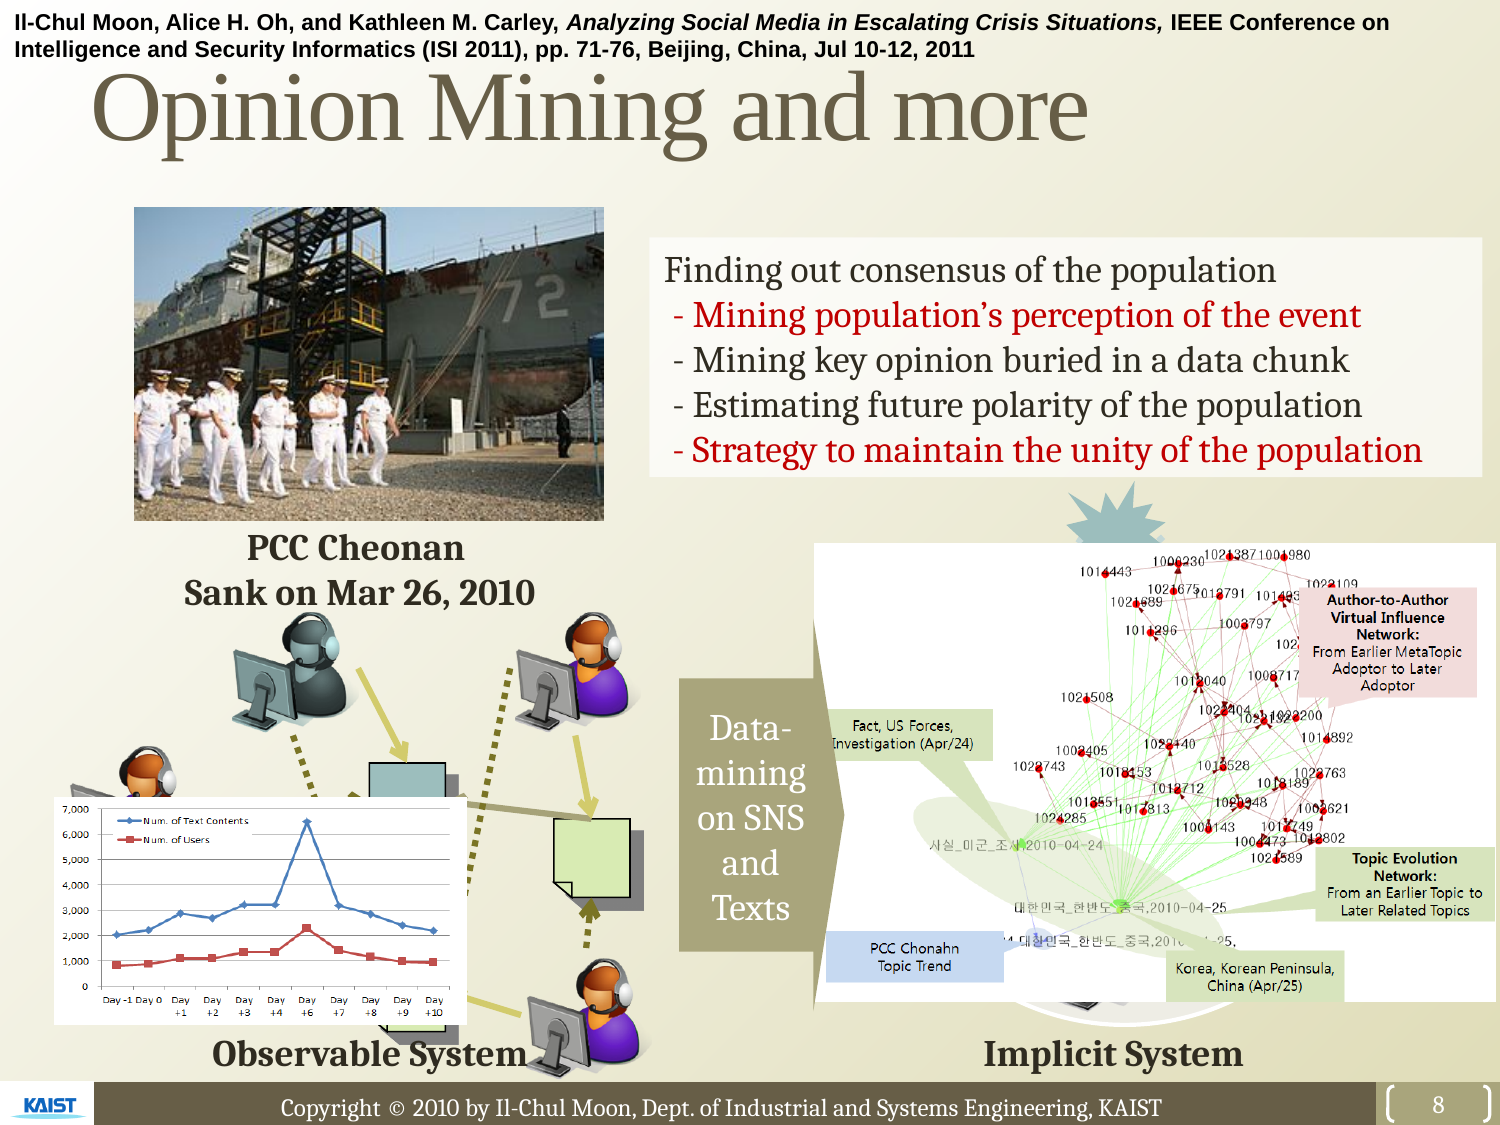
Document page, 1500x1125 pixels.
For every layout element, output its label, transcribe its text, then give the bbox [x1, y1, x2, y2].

text_box Finding out consensus of the population - Mining population’s perception of the event - Mining key opinion buried in a data chunk - Estimating future polarity of the population - Strategy to maintain the unity of the population [649, 237, 1483, 478]
text_box Data-mining on SNS and Texts [676, 676, 811, 954]
picture [0, 1081, 94, 1125]
picture [814, 542, 1496, 1003]
slide_number 8 [1386, 1084, 1492, 1123]
title Opinion Mining and more [75, 70, 1459, 194]
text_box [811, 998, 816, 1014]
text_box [879, 1010, 1381, 1083]
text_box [879, 480, 1381, 535]
text_box PCC Cheonan Sank on Mar 26, 2010 [169, 527, 551, 593]
picture [53, 796, 468, 1026]
text_box Il-Chul Moon, Alice H. Oh, and Kathleen M. Carley, Analyzing Social Media in Escalating Crisis Situations, IEEE Conference on Intelligence and Security Informatics (ISI 2011), pp. 71-76, Beijing, China, Jul 10-12, 2011 [0, 0, 1500, 70]
picture [134, 207, 605, 521]
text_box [64, 600, 652, 1083]
